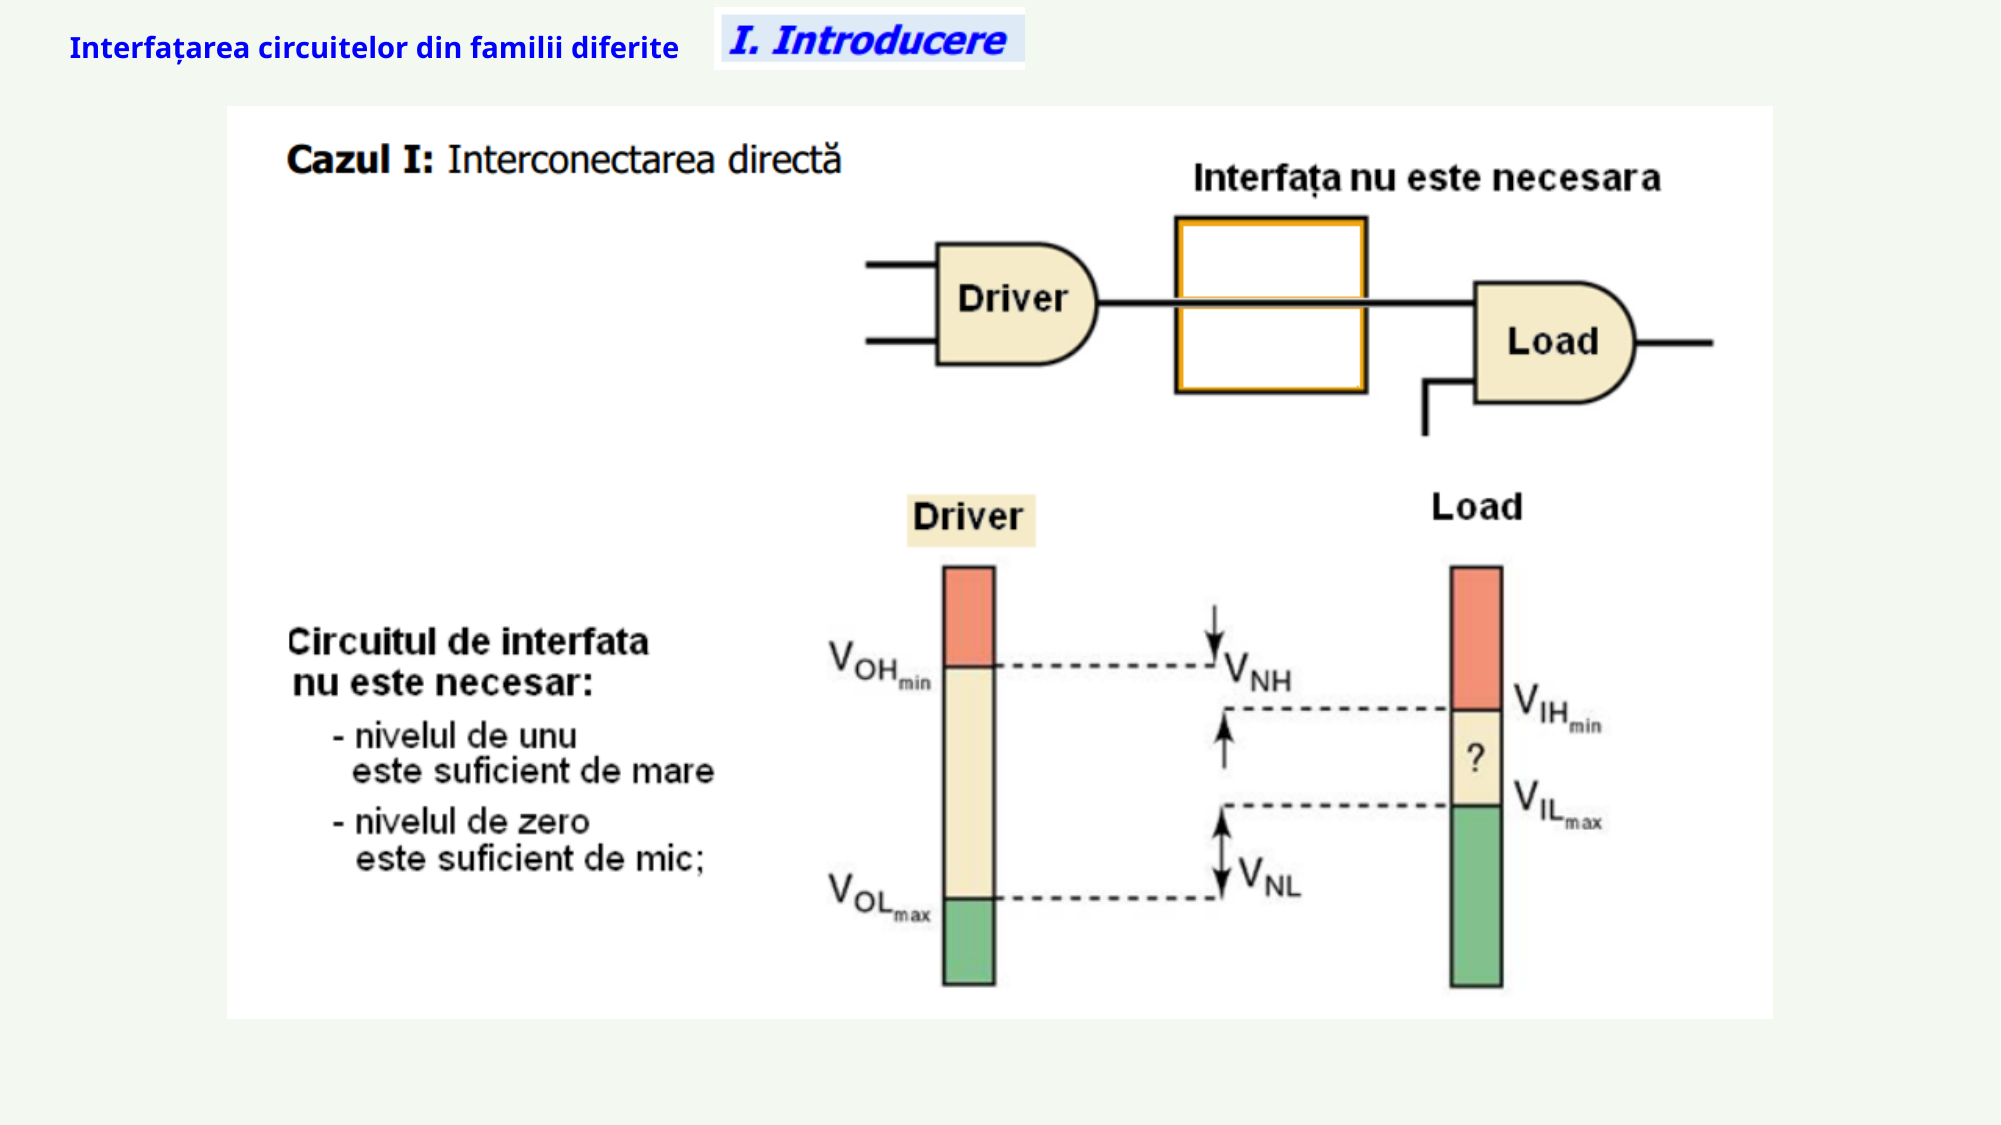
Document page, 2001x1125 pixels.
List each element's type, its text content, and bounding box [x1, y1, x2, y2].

picture [714, 7, 1025, 70]
text_box Interfațarea circuitelor din familii diferite [54, 22, 1660, 73]
picture [227, 106, 1773, 1019]
